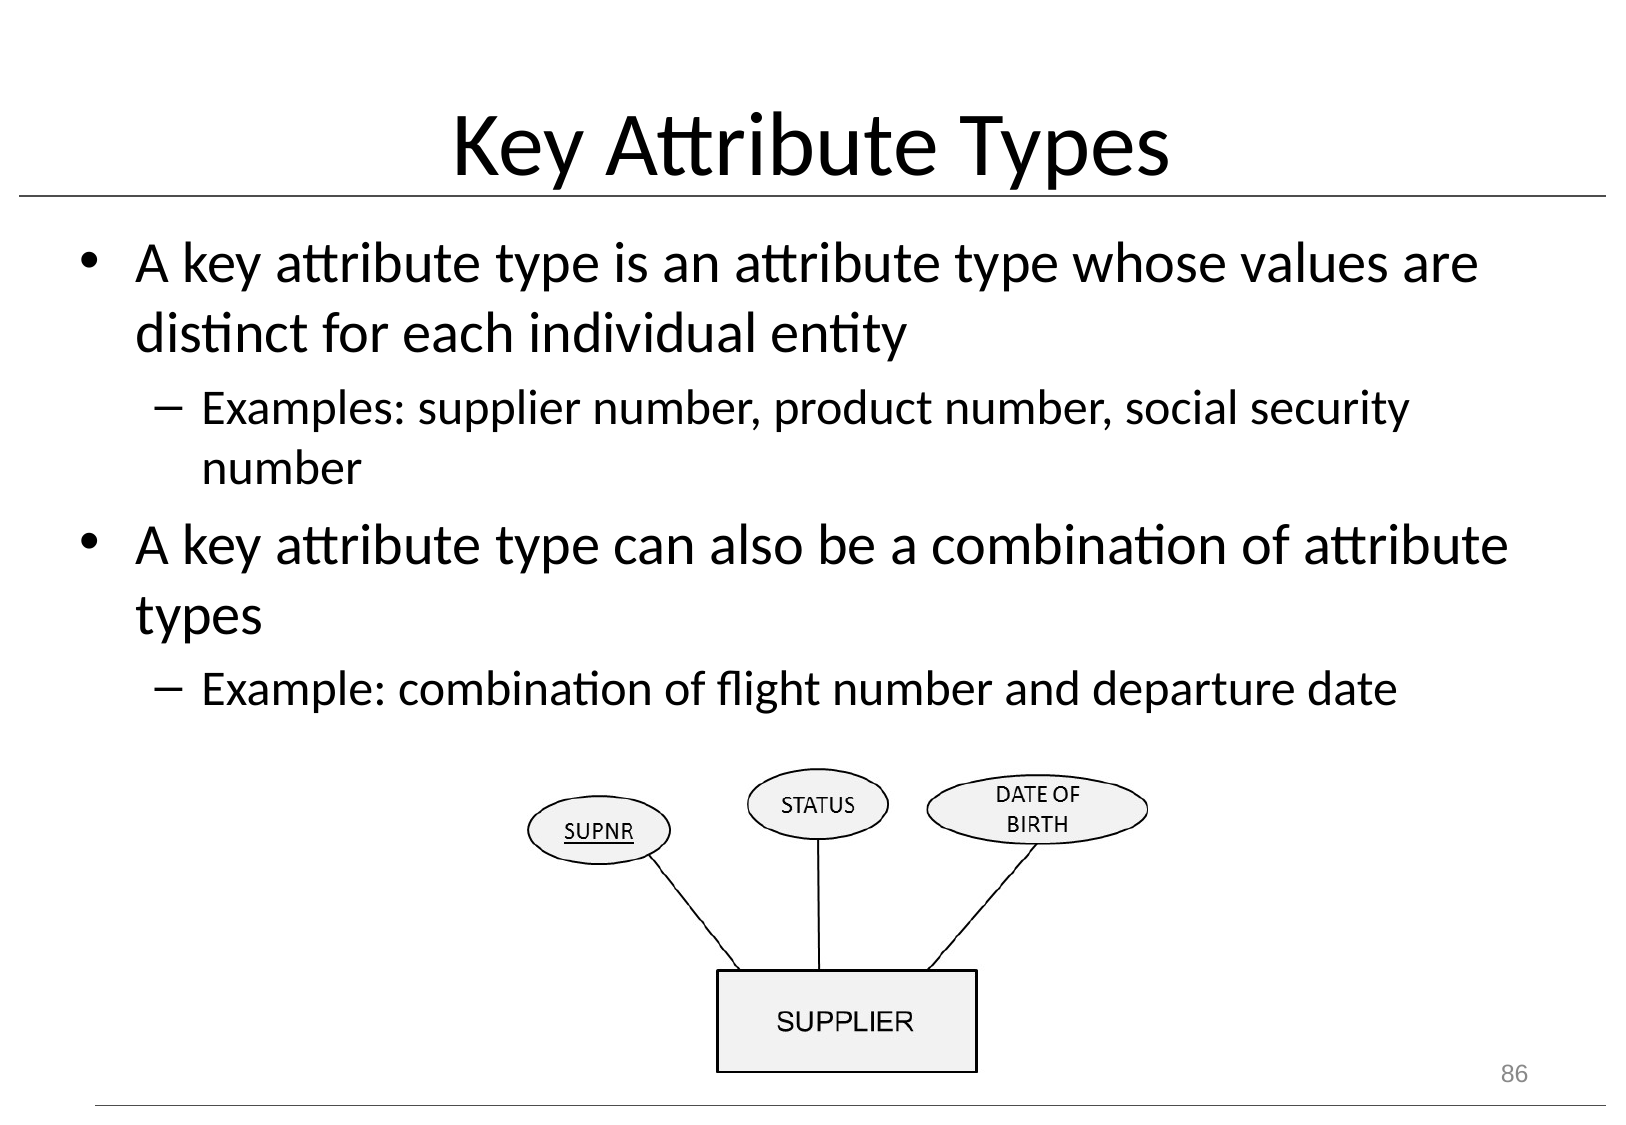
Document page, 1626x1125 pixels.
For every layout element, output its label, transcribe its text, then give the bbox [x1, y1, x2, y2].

list A key attribute type is an attribute type whose values are distinct for each individual entity Examples: supplier number, product number, social security number A key attribute type can also be a combination of attribute types Example: combination of flight number and departure date [64, 216, 1528, 725]
picture [527, 768, 1148, 1073]
title Key Attribute Types [81, 45, 1544, 233]
slide_number 86 [1164, 1042, 1544, 1103]
